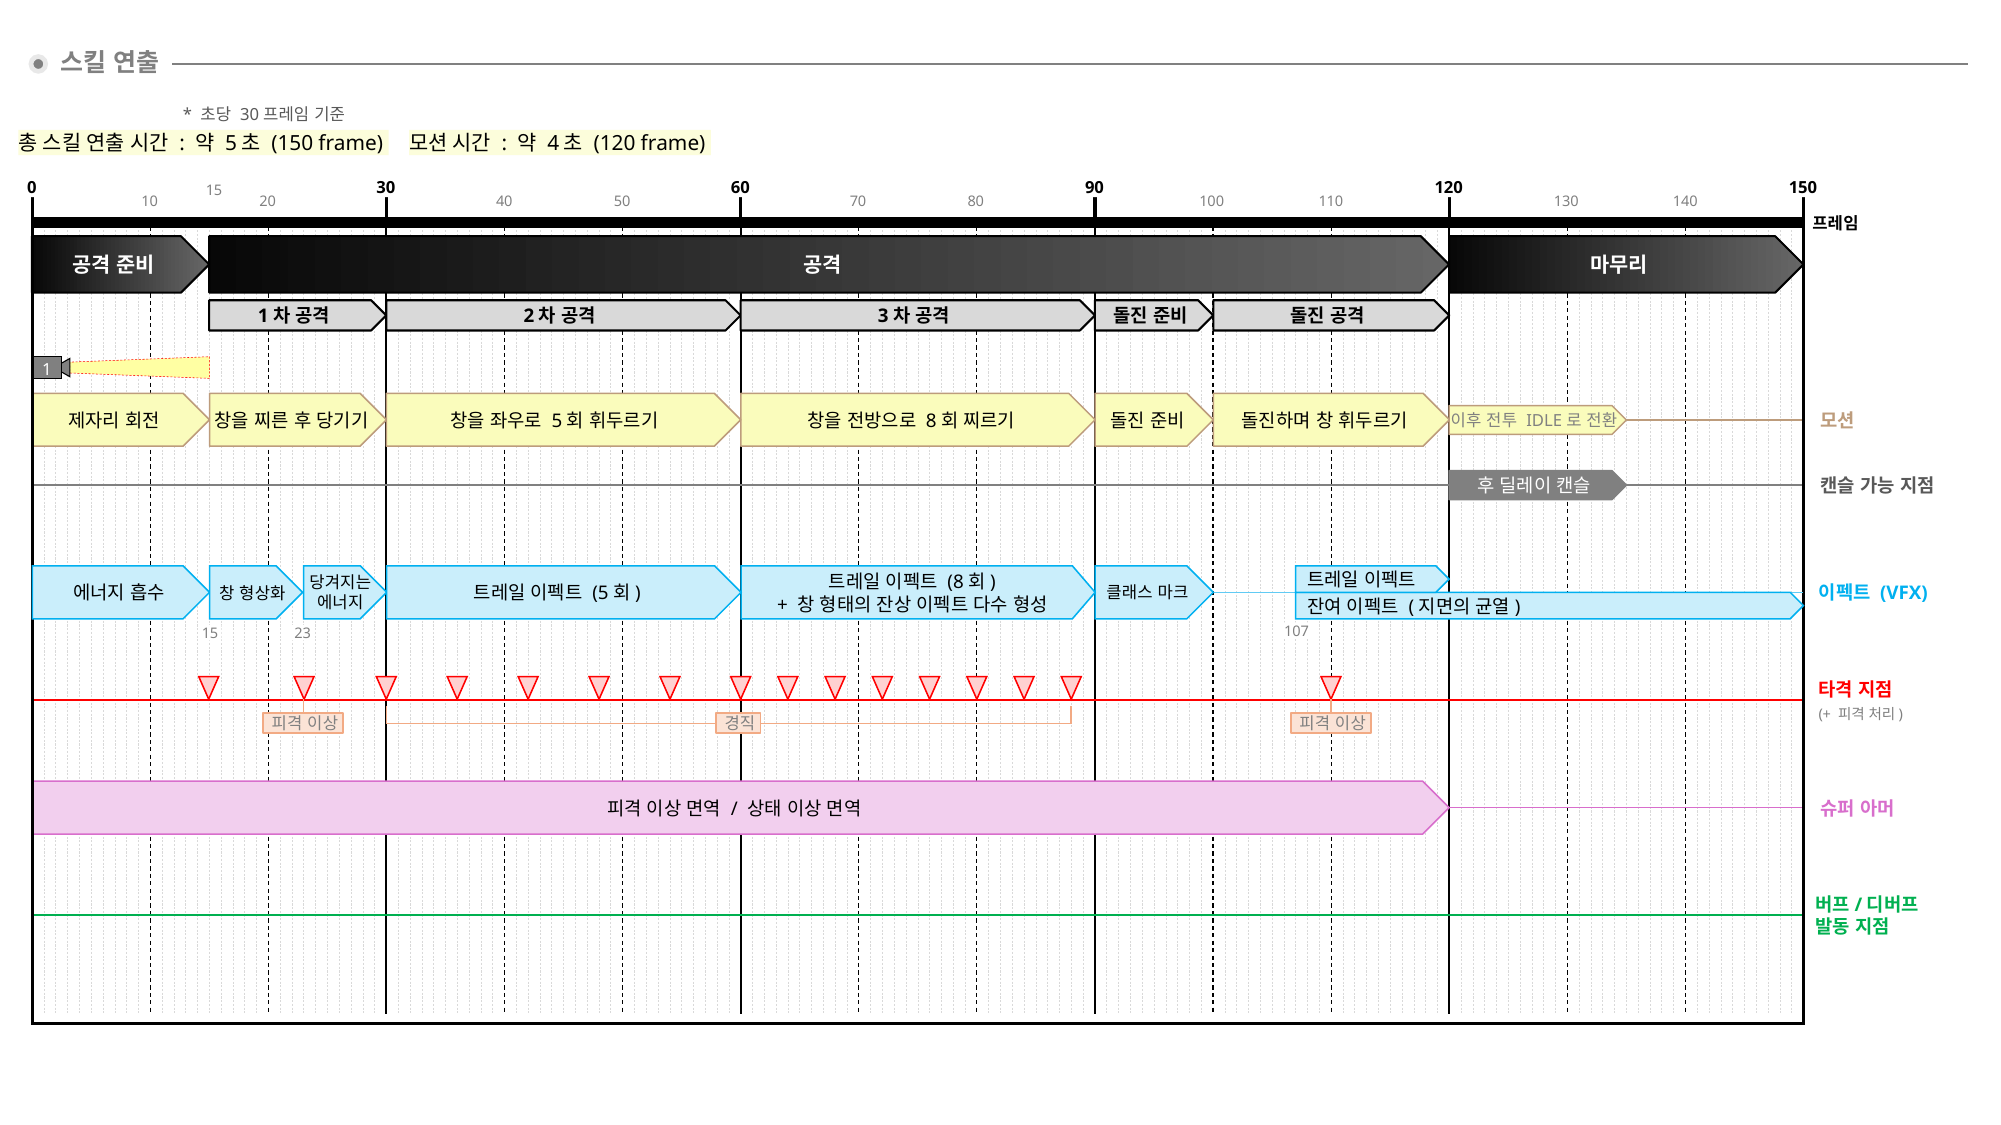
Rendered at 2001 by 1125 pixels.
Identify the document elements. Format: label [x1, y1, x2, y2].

text_box [30, 30, 1969, 98]
text_box [26, 103, 1942, 1024]
